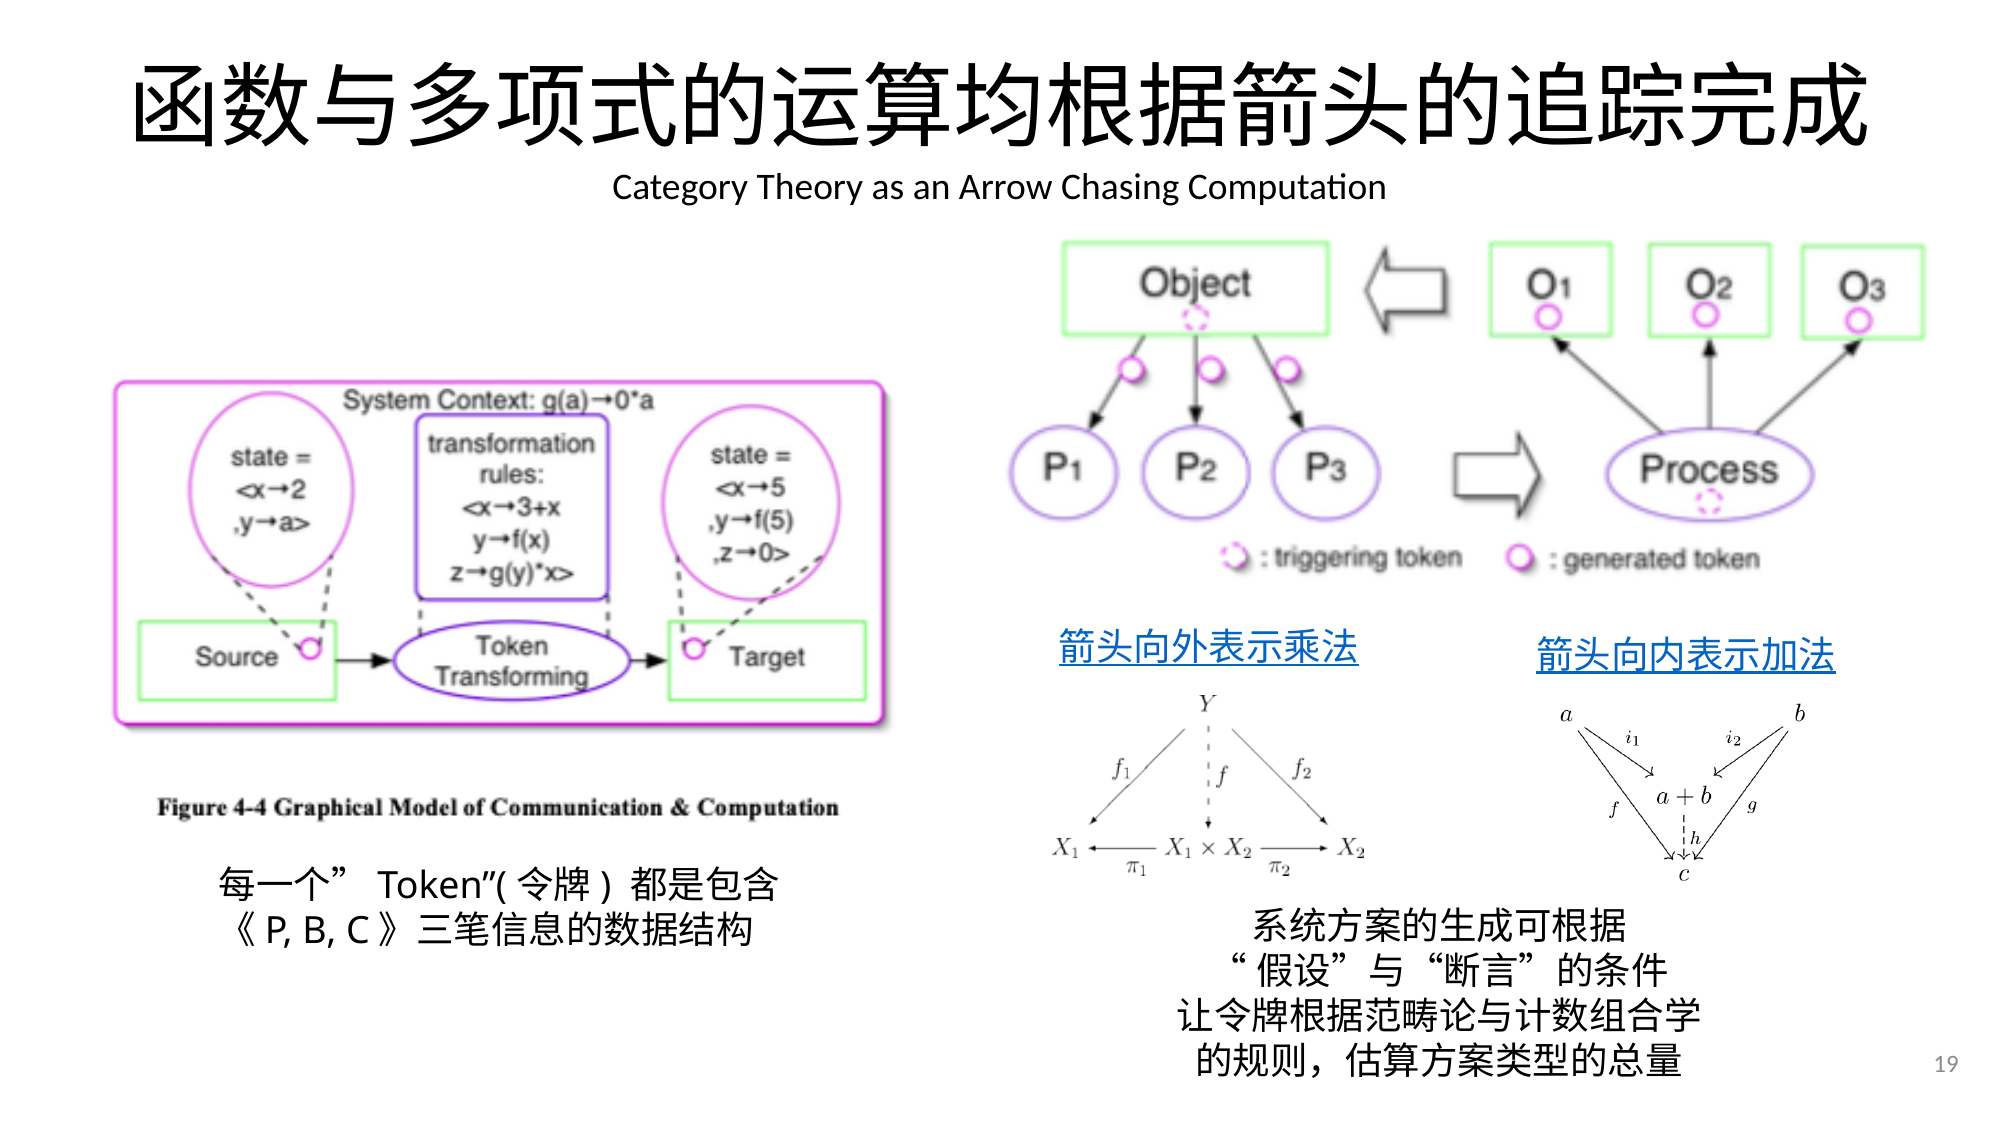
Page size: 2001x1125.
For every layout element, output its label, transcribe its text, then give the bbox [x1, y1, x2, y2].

text_box Category Theory as an Arrow Chasing Computation [597, 154, 1403, 215]
title 函数与多项式的运算均根据箭头的追踪完成 [68, 45, 1933, 244]
picture [1539, 687, 1834, 903]
text_box 系统方案的生成可根据 “假设”与“断言”的条件 让令牌根据范畴论与计数组合学 的规则，估算方案类型的总量 [1103, 894, 1775, 1090]
text_box 箭头向内表示加法 [1521, 623, 1852, 693]
picture [970, 183, 1958, 587]
text_box 箭头向外表示乘法 [1043, 615, 1374, 685]
picture [68, 365, 931, 838]
slide_number 19 [1853, 1019, 1974, 1106]
picture [1052, 695, 1364, 877]
text_box 每一个”Token”(令牌) 都是包含 《P, B, C》三笔信息的数据结构 [203, 853, 795, 959]
